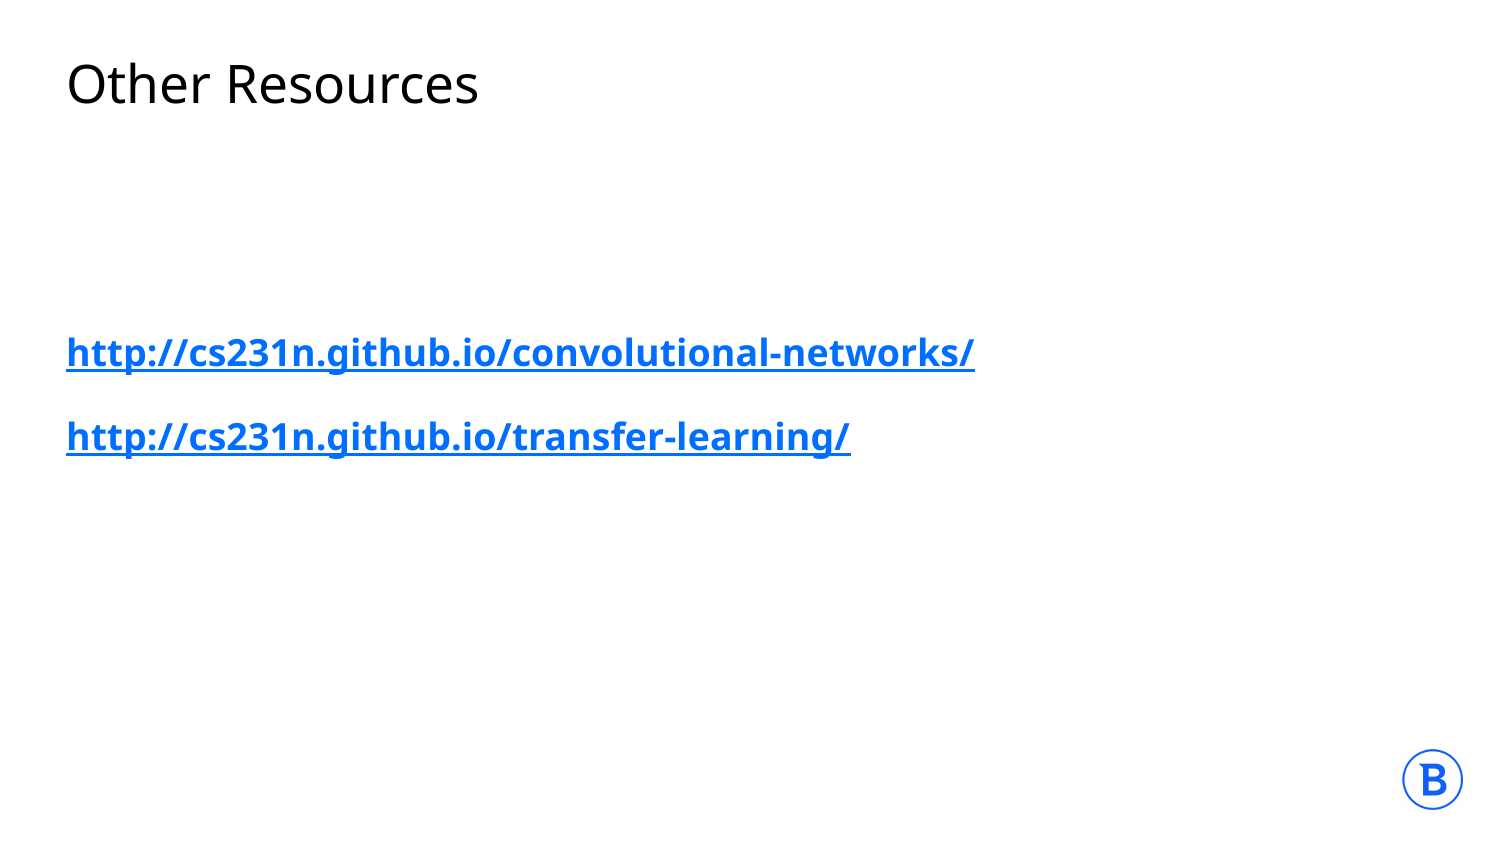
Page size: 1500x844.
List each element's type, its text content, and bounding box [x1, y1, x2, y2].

picture [1402, 749, 1463, 810]
list http://cs231n.github.io/convolutional-networks/ http://cs231n.github.io/transfer-learning/ [51, 189, 1449, 750]
title Other Resources [51, 35, 1449, 130]
